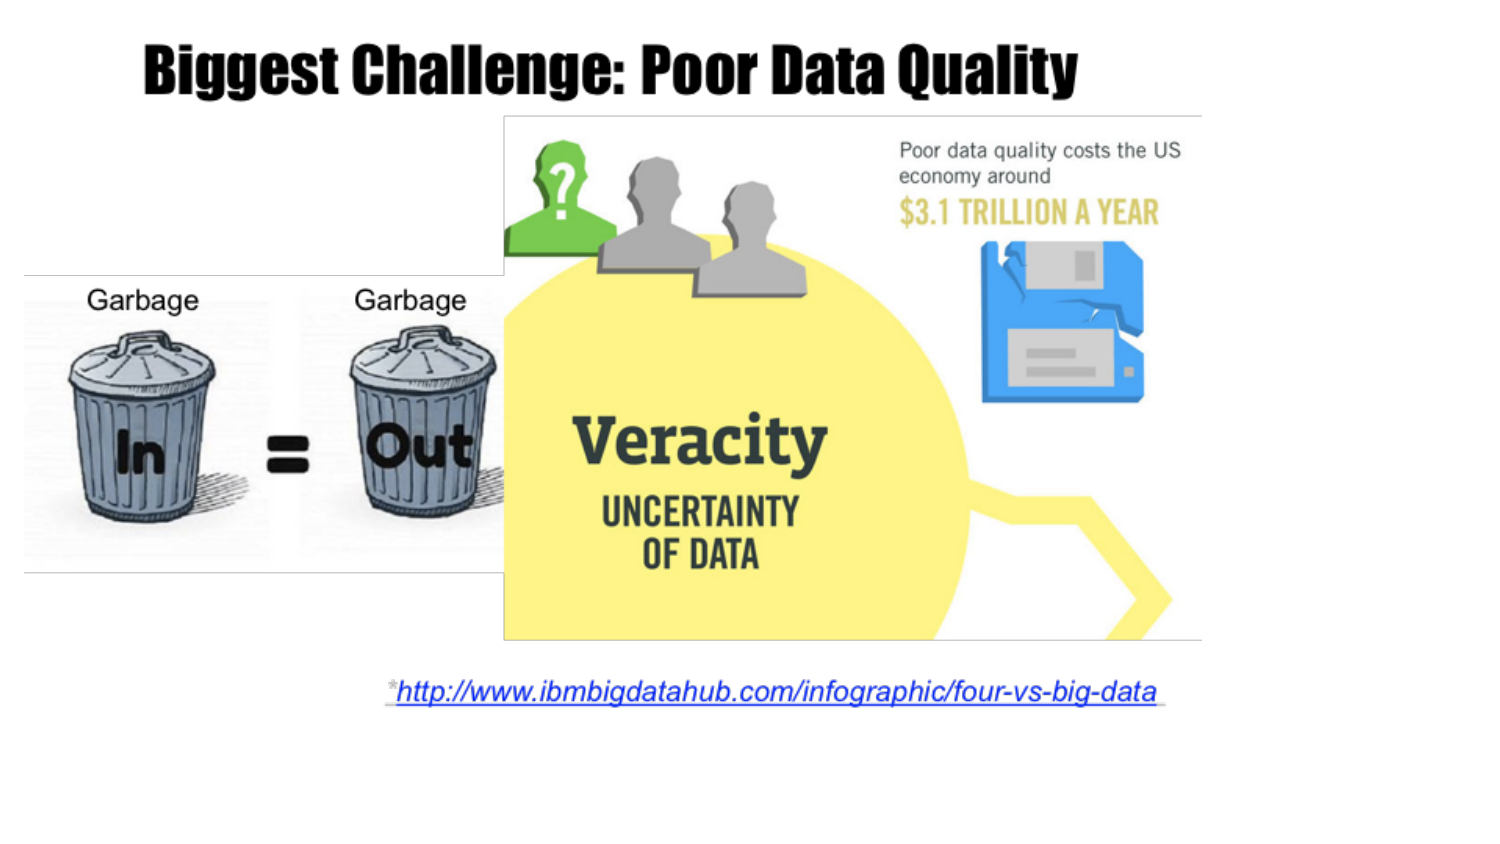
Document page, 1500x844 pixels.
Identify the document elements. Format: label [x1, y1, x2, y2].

picture [24, 24, 1202, 740]
